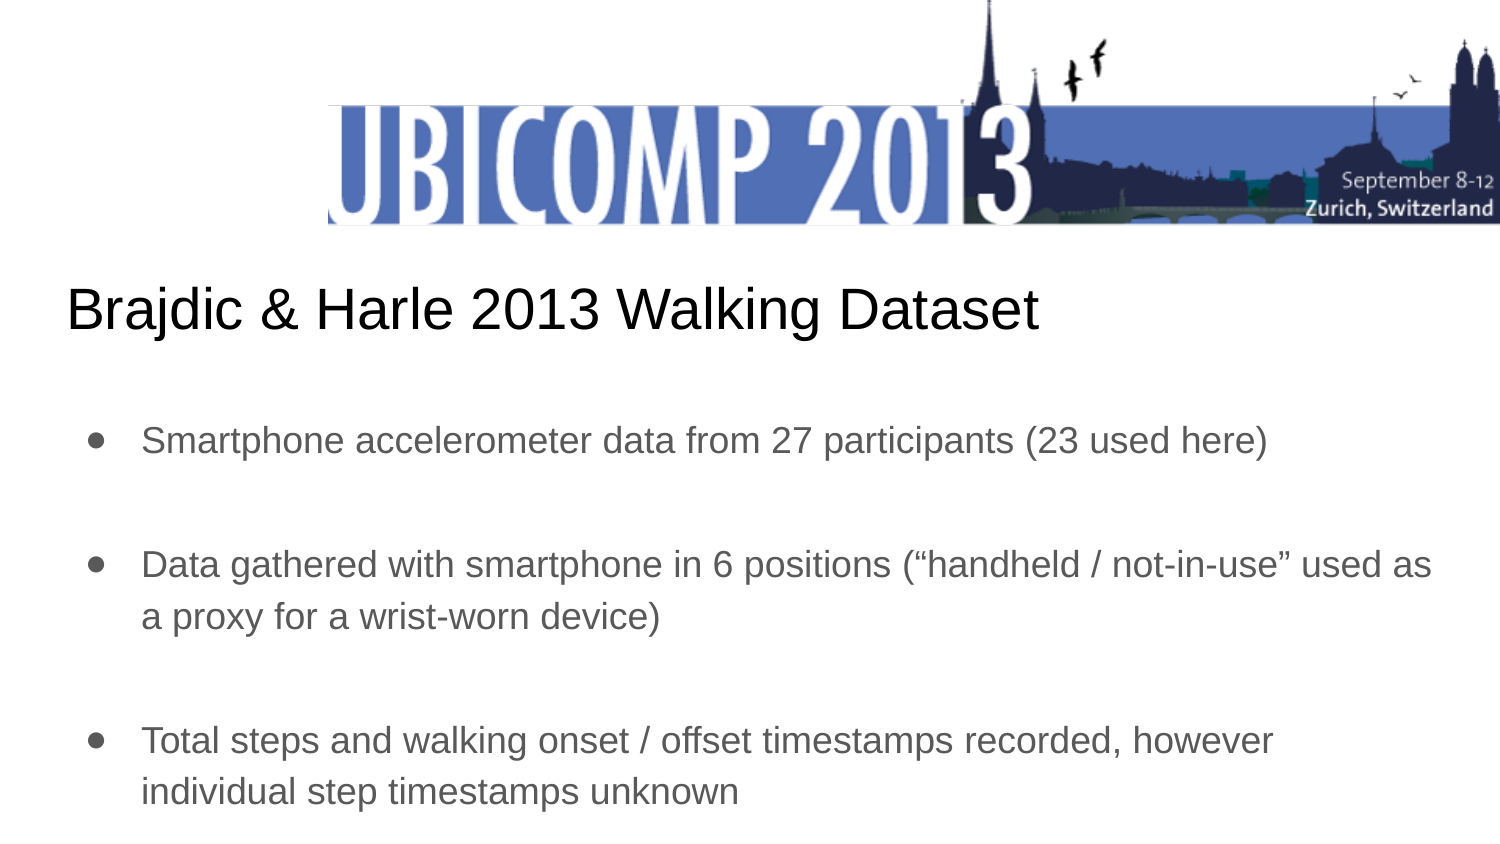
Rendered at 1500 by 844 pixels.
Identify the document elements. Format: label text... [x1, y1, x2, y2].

title Brajdic & Harle 2013 Walking Dataset [51, 256, 1449, 351]
picture [327, 0, 1500, 257]
list Smartphone accelerometer data from 27 participants (23 used here) Data gathered with smartphone in 6 positions (“handheld / not-in-use” used as a proxy for a wrist-worn device) Total steps and walking onset / offset timestamps recorded, however individual step timestamps unknown [51, 394, 1449, 750]
